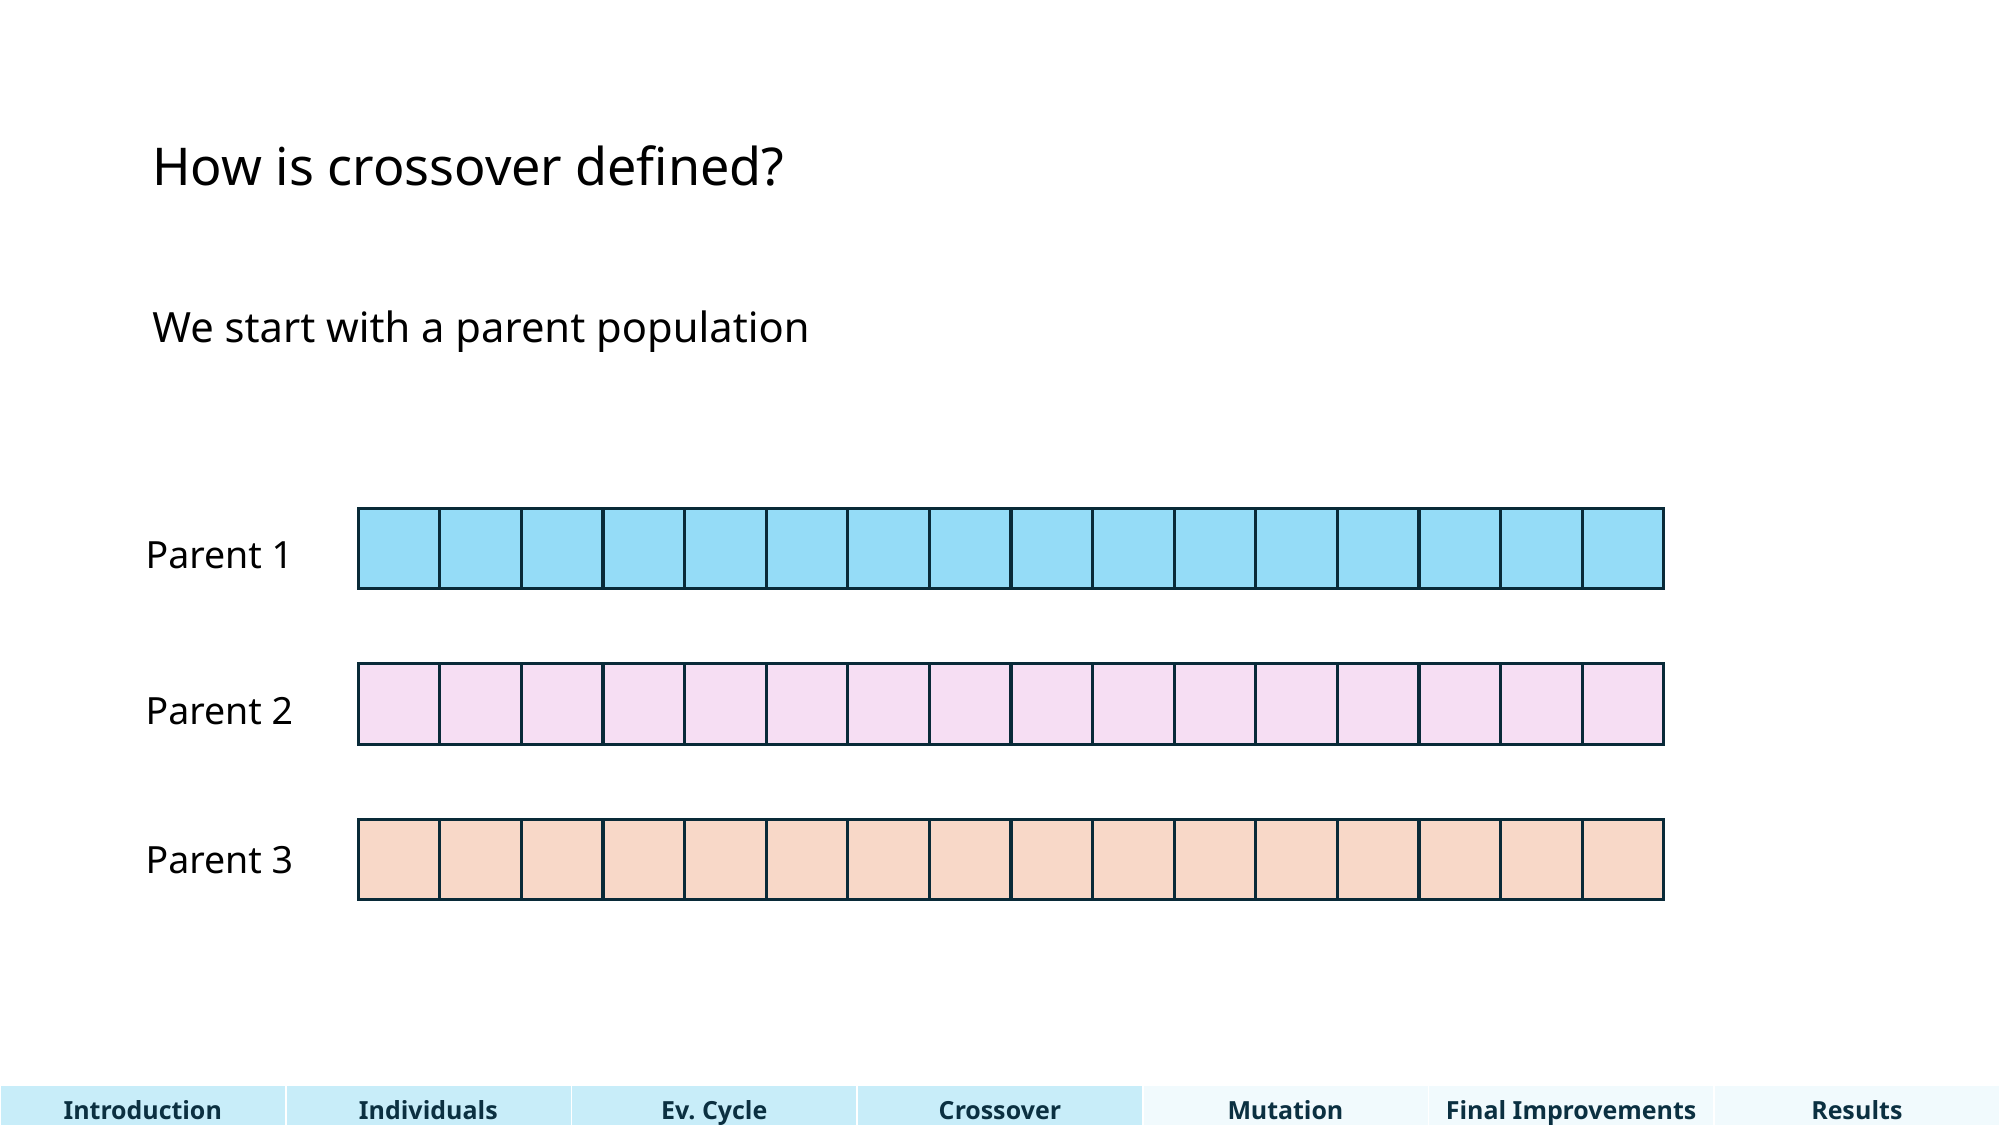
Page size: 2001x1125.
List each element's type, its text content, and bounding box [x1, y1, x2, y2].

text_box [357, 662, 438, 746]
text_box [1173, 507, 1254, 590]
table_header Individuals [287, 1086, 571, 1125]
text_box [1499, 507, 1581, 590]
text_box [1499, 662, 1581, 746]
text_box [1581, 662, 1665, 746]
text_box [601, 507, 683, 590]
text_box [928, 507, 1013, 590]
text_box [1091, 507, 1173, 590]
text_box [1013, 662, 1091, 746]
table_header Final Improvements [1429, 1086, 1713, 1125]
text_box [846, 507, 928, 590]
text_box [765, 662, 846, 746]
text_box [520, 507, 601, 590]
text_box [601, 662, 683, 746]
text_box [683, 507, 765, 590]
table_header Crossover [858, 1086, 1142, 1125]
text_box [1418, 818, 1499, 901]
text_box [1254, 662, 1336, 746]
table_header Ev. Cycle [572, 1086, 856, 1125]
text_box [1254, 818, 1336, 901]
text_box [438, 507, 520, 590]
text_box Parent 3 [130, 828, 309, 889]
text_box [683, 818, 765, 901]
text_box [438, 818, 520, 901]
text_box [1091, 818, 1173, 901]
text_box [1254, 507, 1336, 590]
text_box [1336, 662, 1418, 746]
text_box [1013, 818, 1091, 901]
text_box [1418, 662, 1499, 746]
text_box [1173, 662, 1254, 746]
text_box [520, 662, 601, 746]
text_box Parent 1 [130, 523, 309, 584]
text_box [520, 818, 601, 901]
text_box [846, 818, 928, 901]
text_box [765, 507, 846, 590]
text_box [765, 818, 846, 901]
text_box [357, 818, 438, 901]
text_box [928, 818, 1013, 901]
title How is crossover defined? [137, 59, 1863, 278]
text_box [1418, 507, 1499, 590]
text_box [1499, 818, 1581, 901]
text_box [1336, 818, 1418, 901]
text_box Parent 2 [130, 679, 309, 740]
text_box [683, 662, 765, 746]
text_box [928, 662, 1013, 746]
text_box [1581, 818, 1665, 901]
text_box [1173, 818, 1254, 901]
text_box [1581, 507, 1665, 590]
text_box [438, 662, 520, 746]
list We start with a parent population [137, 299, 1863, 435]
text_box [1013, 507, 1091, 590]
text_box [1336, 507, 1418, 590]
text_box [601, 818, 683, 901]
table_header Introduction [1, 1086, 285, 1125]
table_header Results [1715, 1086, 1999, 1125]
text_box [846, 662, 928, 746]
text_box [357, 507, 438, 590]
table_header Mutation [1144, 1086, 1428, 1125]
text_box [1091, 662, 1173, 746]
